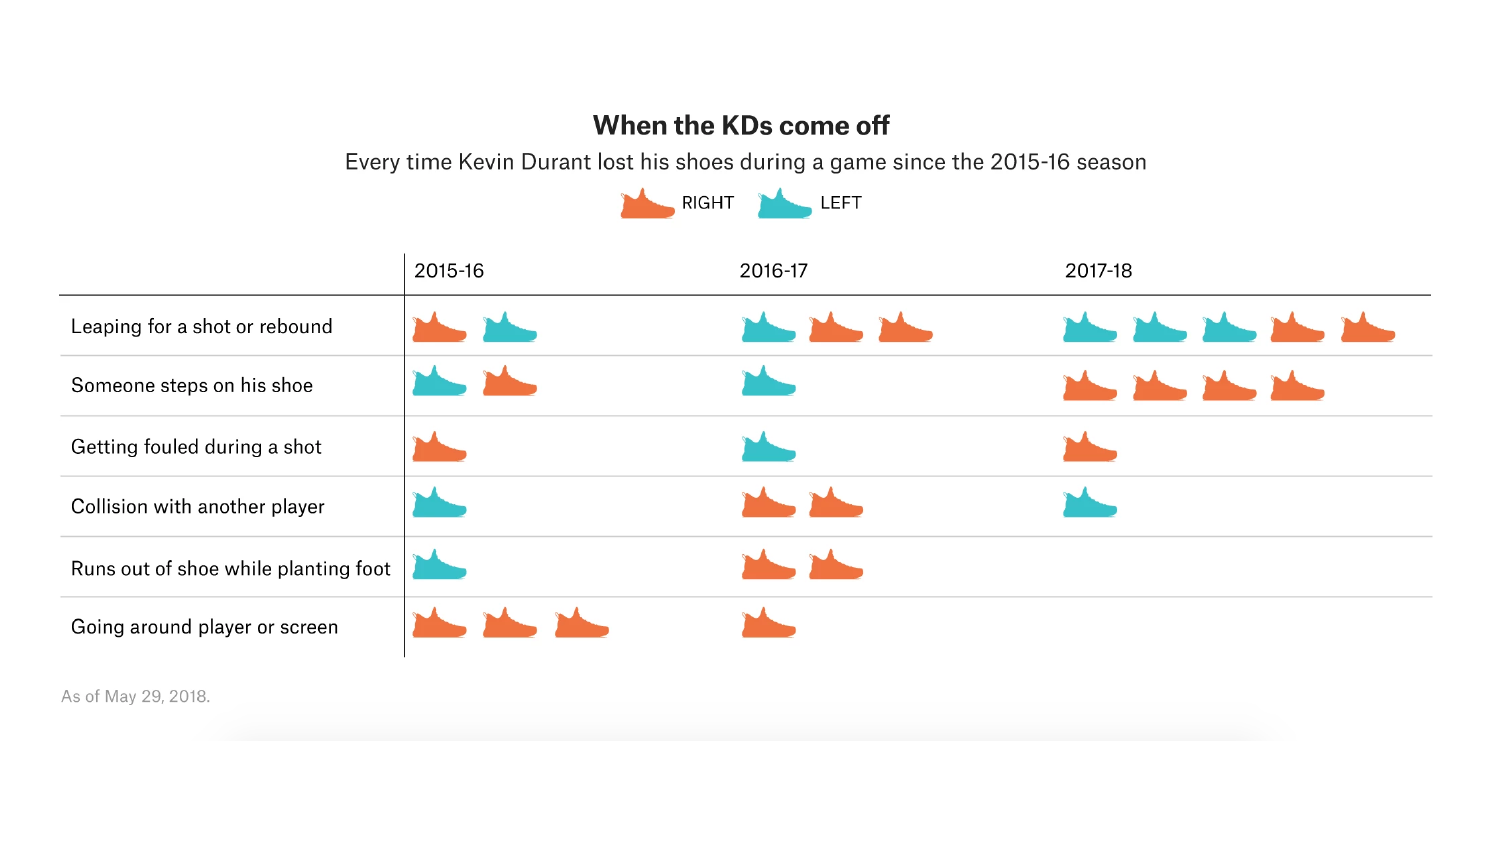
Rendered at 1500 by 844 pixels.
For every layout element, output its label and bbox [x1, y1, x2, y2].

picture [24, 79, 1476, 741]
